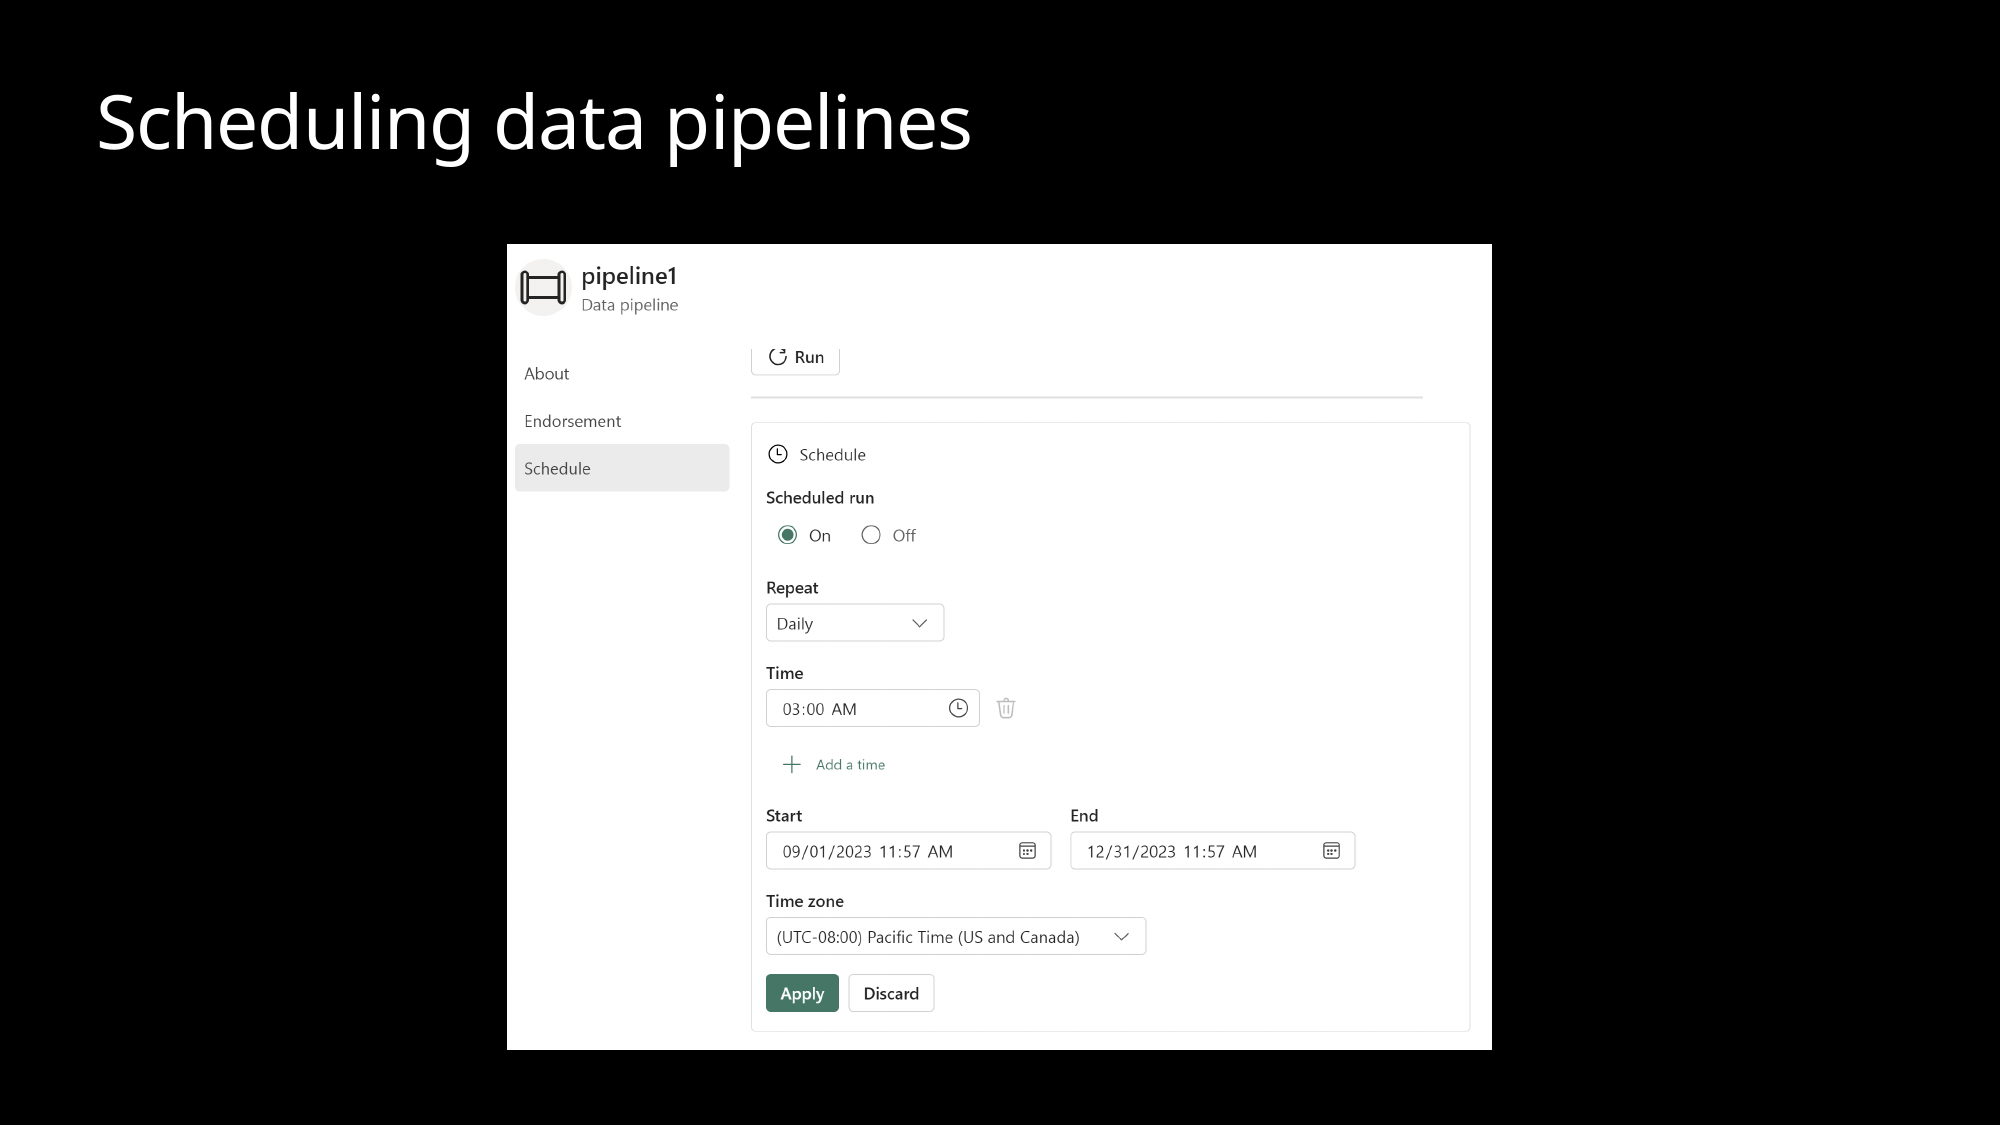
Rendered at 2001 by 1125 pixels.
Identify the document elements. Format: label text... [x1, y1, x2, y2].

title Scheduling data pipelines [96, 75, 1904, 166]
picture [507, 244, 1492, 1051]
